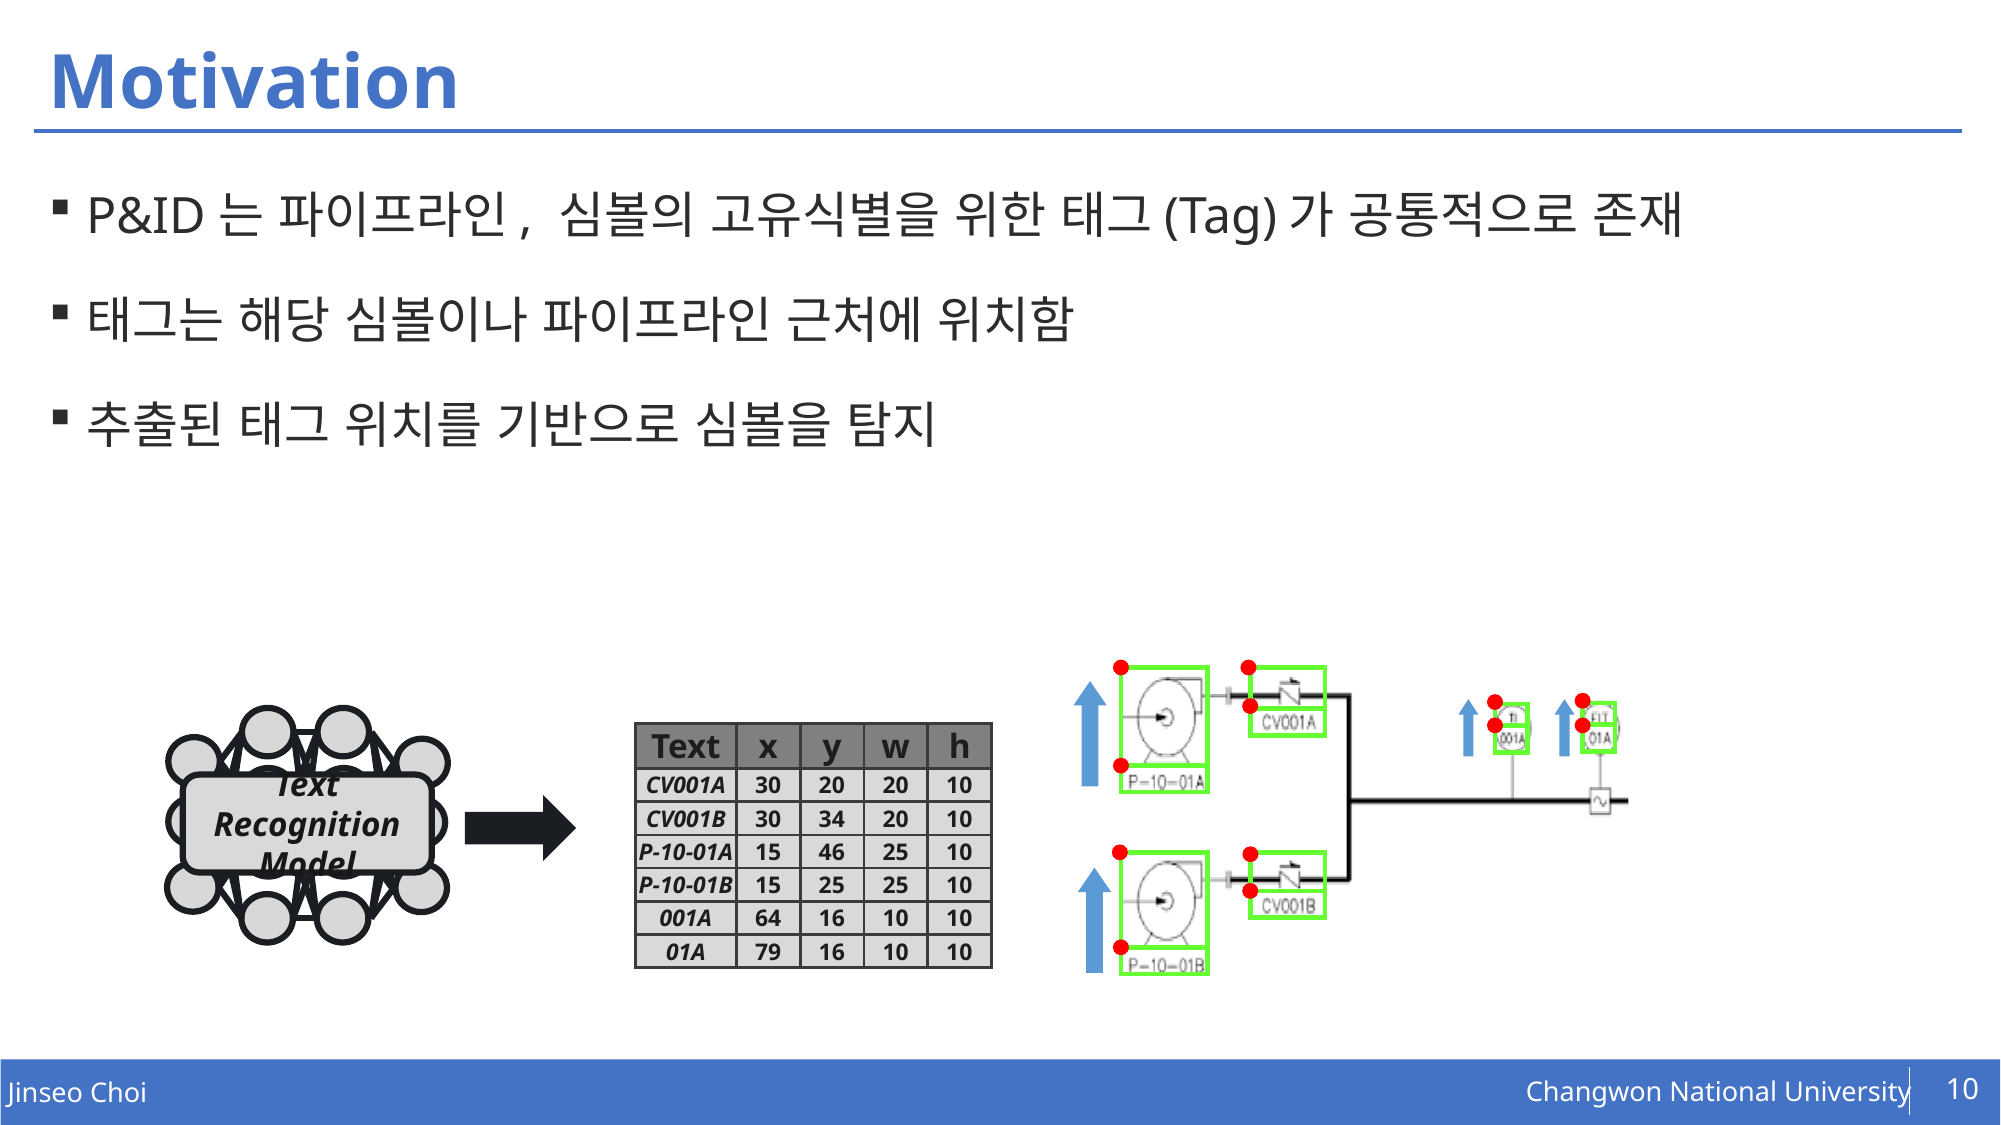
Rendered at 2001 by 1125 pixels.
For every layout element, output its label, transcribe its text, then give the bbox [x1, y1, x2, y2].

text_box [1071, 679, 1101, 788]
list P&ID는 파이프라인, 심볼의 고유식별을 위한 태그(Tag)가 공통적으로 존재 태그는 해당 심볼이나 파이프라인 근처에 위치함 추출된 태그 위치를 기반으로 심볼을 탐지 [33, 152, 1963, 997]
table_cell 46 [802, 836, 863, 867]
table_header h [929, 725, 990, 767]
table_cell 20 [865, 770, 926, 800]
table_header w [865, 725, 926, 767]
table_cell 34 [802, 803, 863, 834]
table_header Text [637, 725, 735, 767]
table_cell 20 [802, 770, 863, 800]
table_cell 20 [865, 803, 926, 834]
text_box [1075, 865, 1101, 974]
table_cell P-10-01B [637, 869, 735, 900]
table_cell 01A [637, 936, 735, 966]
table_cell 16 [802, 903, 863, 933]
table_cell P-10-01A [637, 836, 735, 867]
table_cell 10 [929, 770, 990, 800]
table_header x [738, 725, 799, 767]
table_cell 64 [738, 903, 799, 933]
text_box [166, 707, 448, 943]
table_cell 30 [738, 803, 799, 834]
table_cell 15 [738, 836, 799, 867]
slide_number 10 [1926, 1060, 1999, 1121]
table_cell 30 [738, 770, 799, 800]
table_header y [802, 725, 863, 767]
text_box [464, 795, 577, 861]
table_cell 001A [637, 903, 735, 933]
title Motivation [33, 27, 1963, 143]
table_cell 10 [929, 903, 990, 933]
table_cell 16 [802, 936, 863, 966]
table_cell 10 [929, 803, 990, 834]
table_cell 10 [929, 869, 990, 900]
table_cell 25 [865, 869, 926, 900]
picture [1101, 555, 1629, 1029]
table_cell 79 [738, 936, 799, 966]
table_cell CV001A [637, 770, 735, 800]
table_cell 10 [929, 836, 990, 867]
table_cell 25 [802, 869, 863, 900]
table_cell 25 [865, 836, 926, 867]
table_cell 10 [865, 936, 926, 966]
table_cell 10 [865, 903, 926, 933]
table_cell 15 [738, 869, 799, 900]
table_cell CV001B [637, 803, 735, 834]
table_cell 10 [929, 936, 990, 966]
